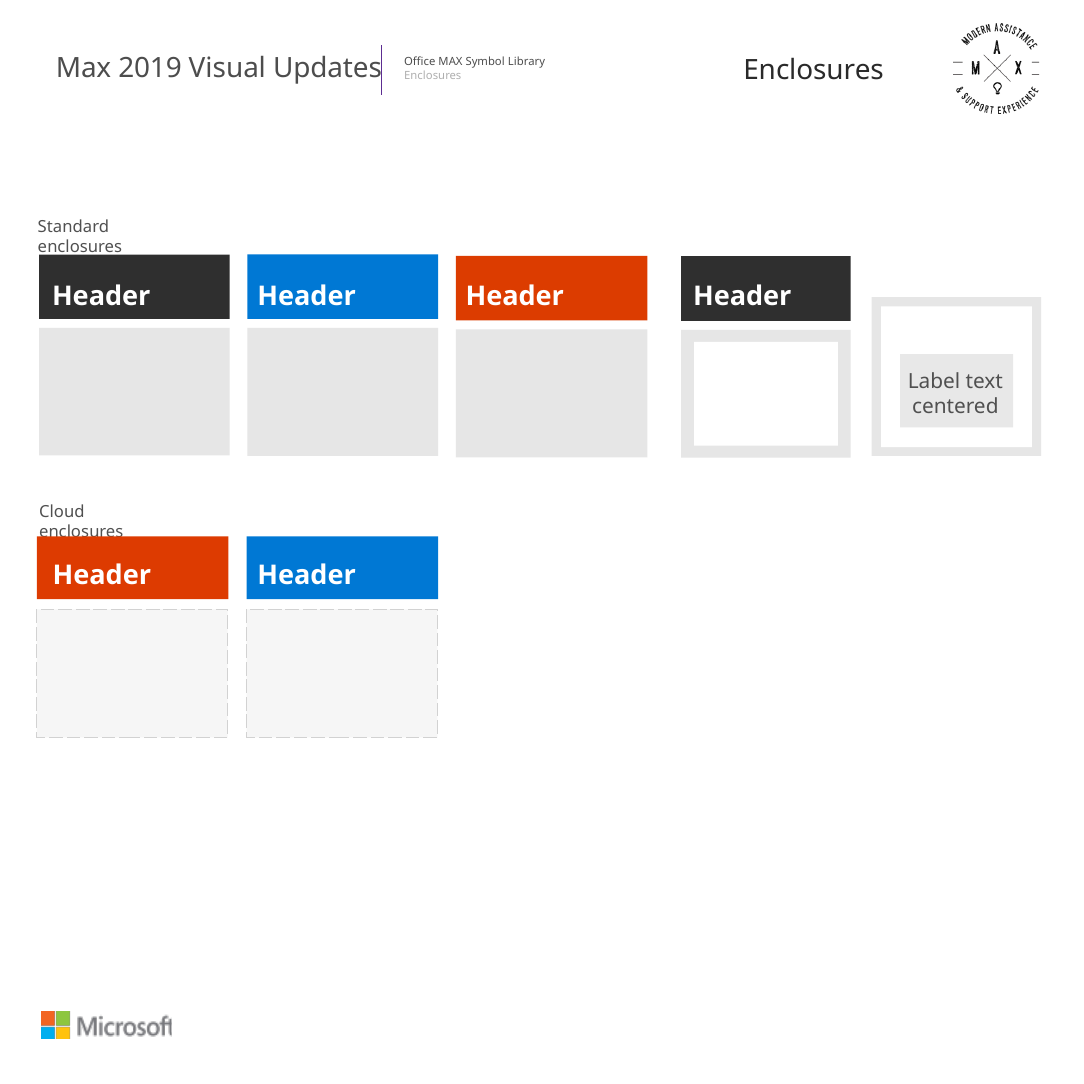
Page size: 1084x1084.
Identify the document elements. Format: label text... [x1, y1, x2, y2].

text_box [36, 609, 228, 738]
text_box Label text centered [907, 368, 1003, 419]
text_box Cloud enclosures [39, 500, 171, 536]
text_box [680, 256, 851, 458]
text_box [36, 536, 229, 600]
text_box [39, 327, 230, 456]
text_box [694, 341, 838, 446]
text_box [246, 536, 439, 738]
text_box Standard enclosures [37, 215, 191, 256]
text_box [681, 256, 851, 321]
text_box [290, 319, 439, 327]
text_box [881, 306, 1032, 448]
text_box [900, 354, 1014, 428]
text_box [455, 255, 648, 321]
text_box Header [465, 277, 587, 311]
text_box Enclosures [678, 44, 899, 93]
text_box [871, 297, 1042, 456]
text_box [439, 256, 631, 458]
text_box [247, 254, 439, 319]
text_box Header [693, 278, 811, 312]
text_box [39, 254, 230, 319]
text_box [247, 327, 439, 456]
text_box [681, 329, 851, 458]
text_box Header [257, 278, 380, 312]
text_box Header [52, 557, 185, 590]
text_box [455, 329, 648, 458]
text_box Header [52, 277, 185, 311]
